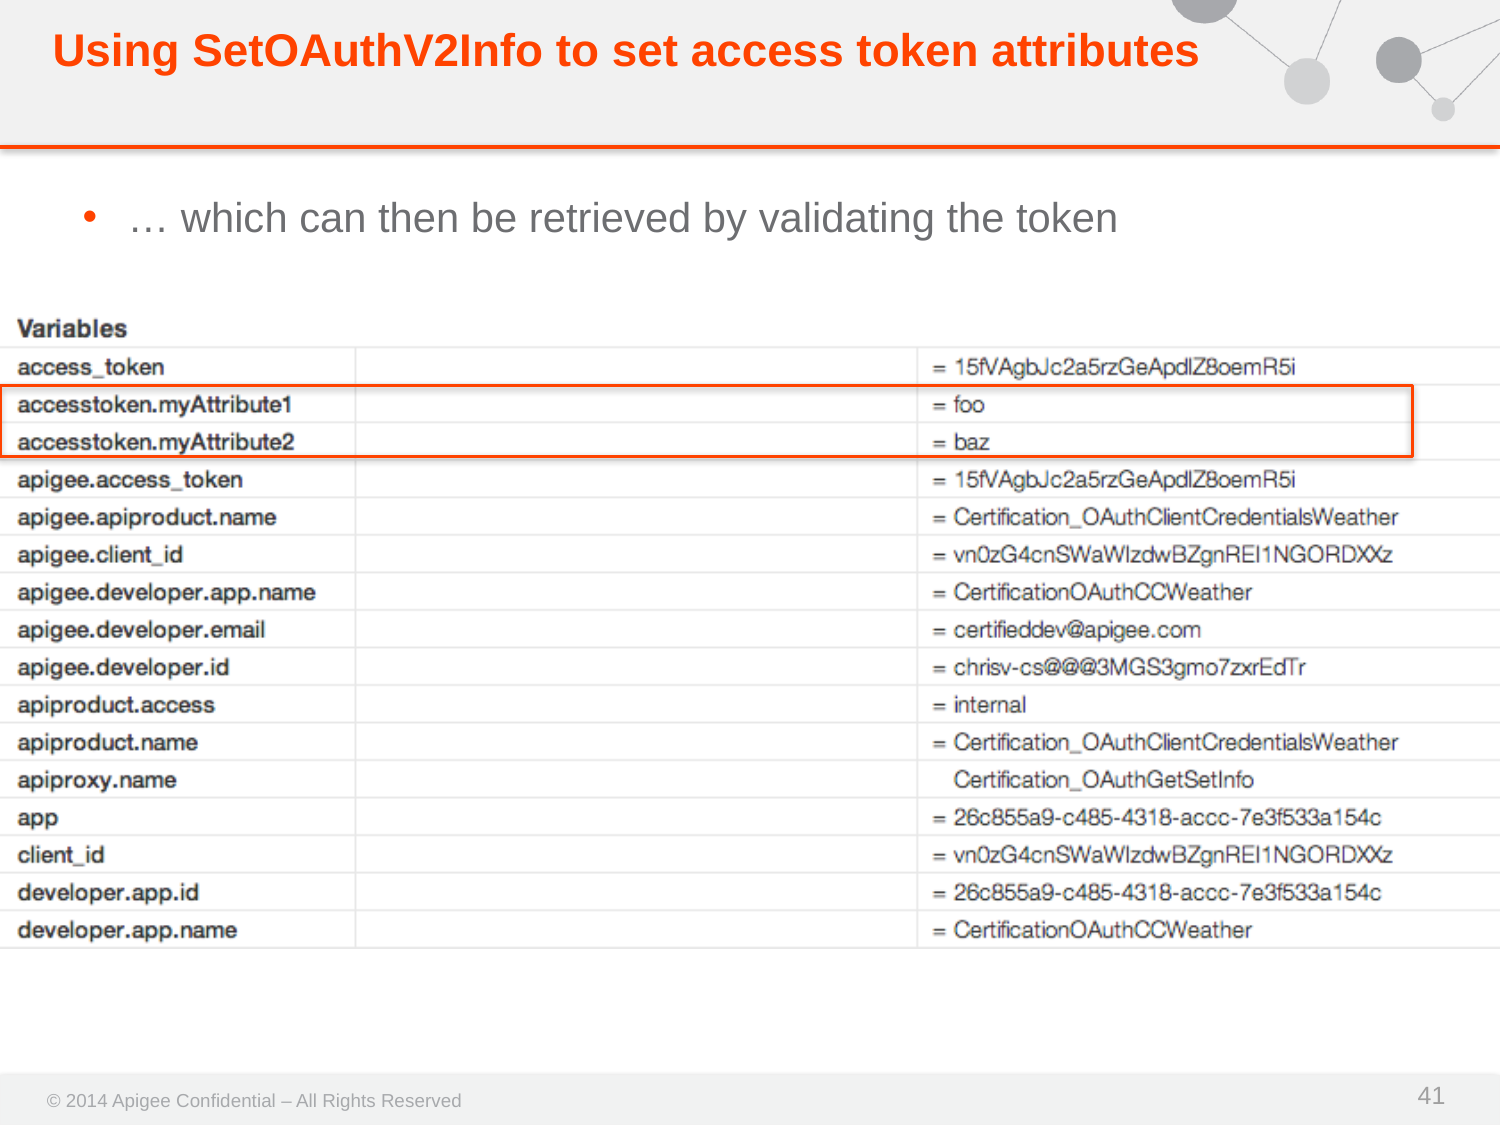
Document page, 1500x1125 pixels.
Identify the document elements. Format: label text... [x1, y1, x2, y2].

picture [0, 302, 1500, 949]
list … which can then be retrieved by validating the token [37, 187, 1461, 301]
picture [0, 0, 1500, 145]
title Using SetOAuthV2Info to set access token attributes [37, 12, 1241, 73]
slide_number 41 [1110, 1065, 1461, 1125]
